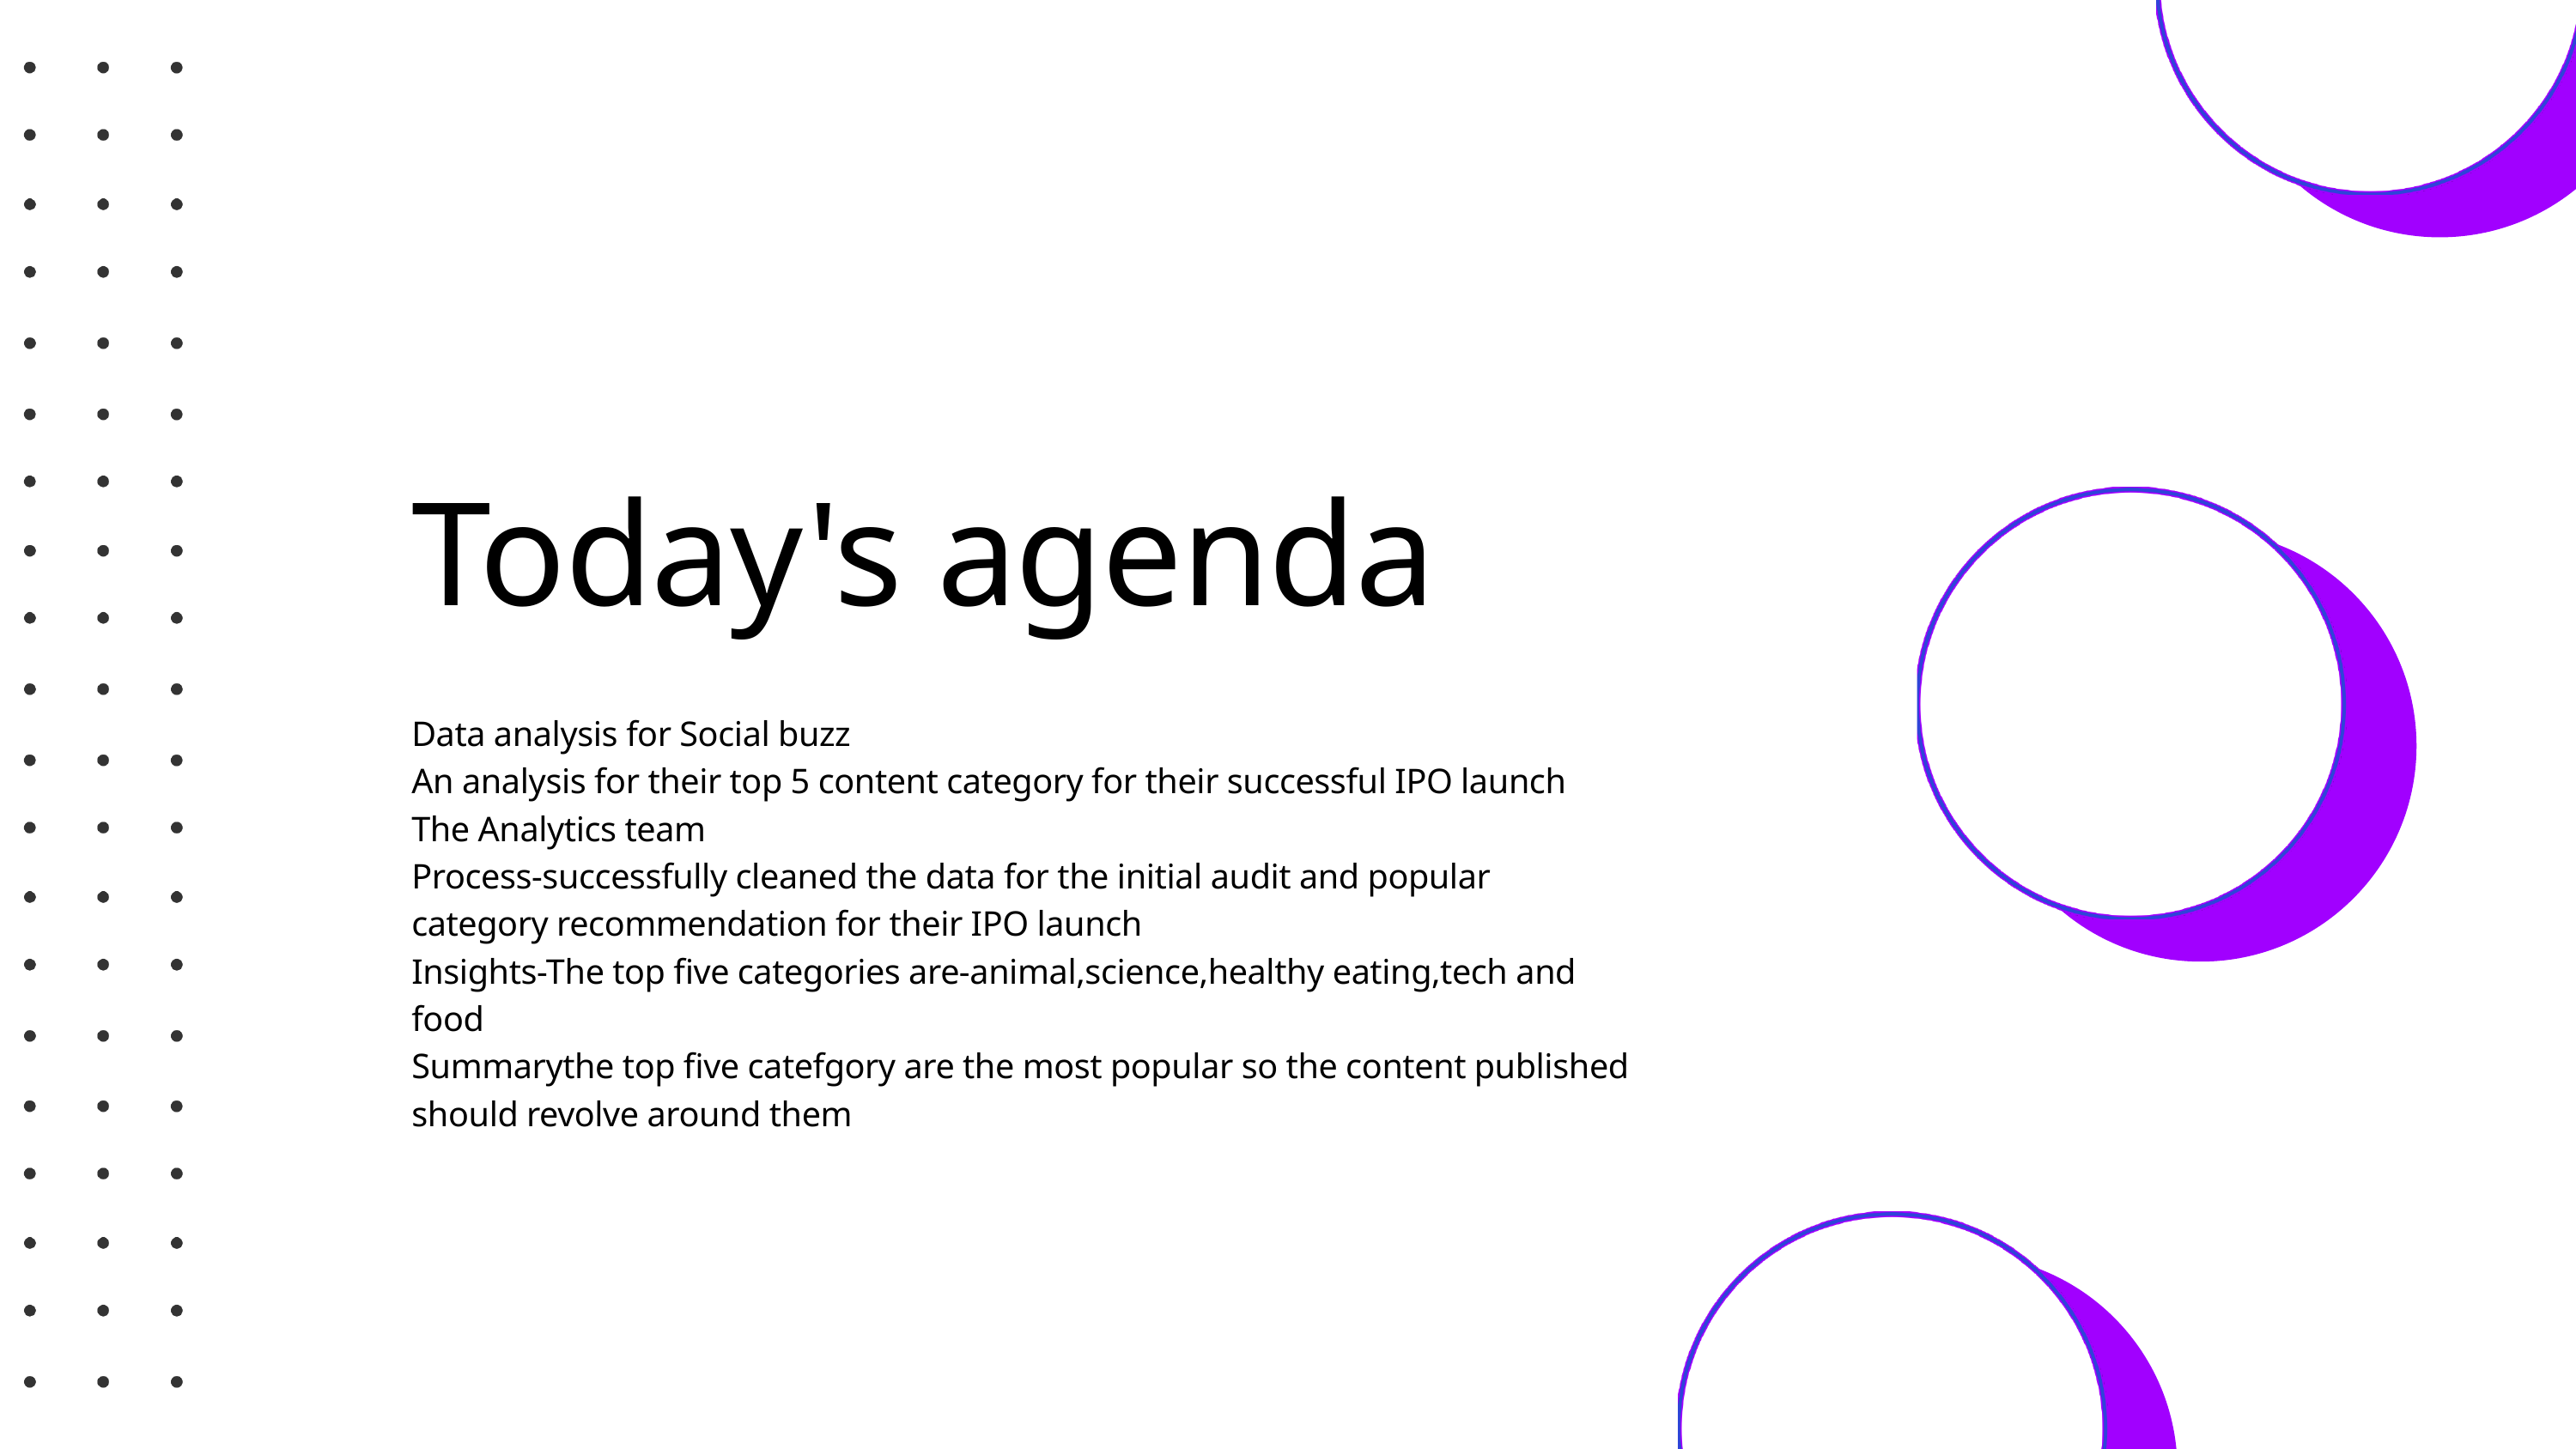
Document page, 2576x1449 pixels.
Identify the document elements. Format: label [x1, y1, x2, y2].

text_box [0, 57, 187, 1392]
text_box [1917, 487, 2417, 962]
text_box [1677, 1210, 2178, 1449]
text_box [411, 462, 1634, 998]
text_box [2155, 0, 2576, 238]
